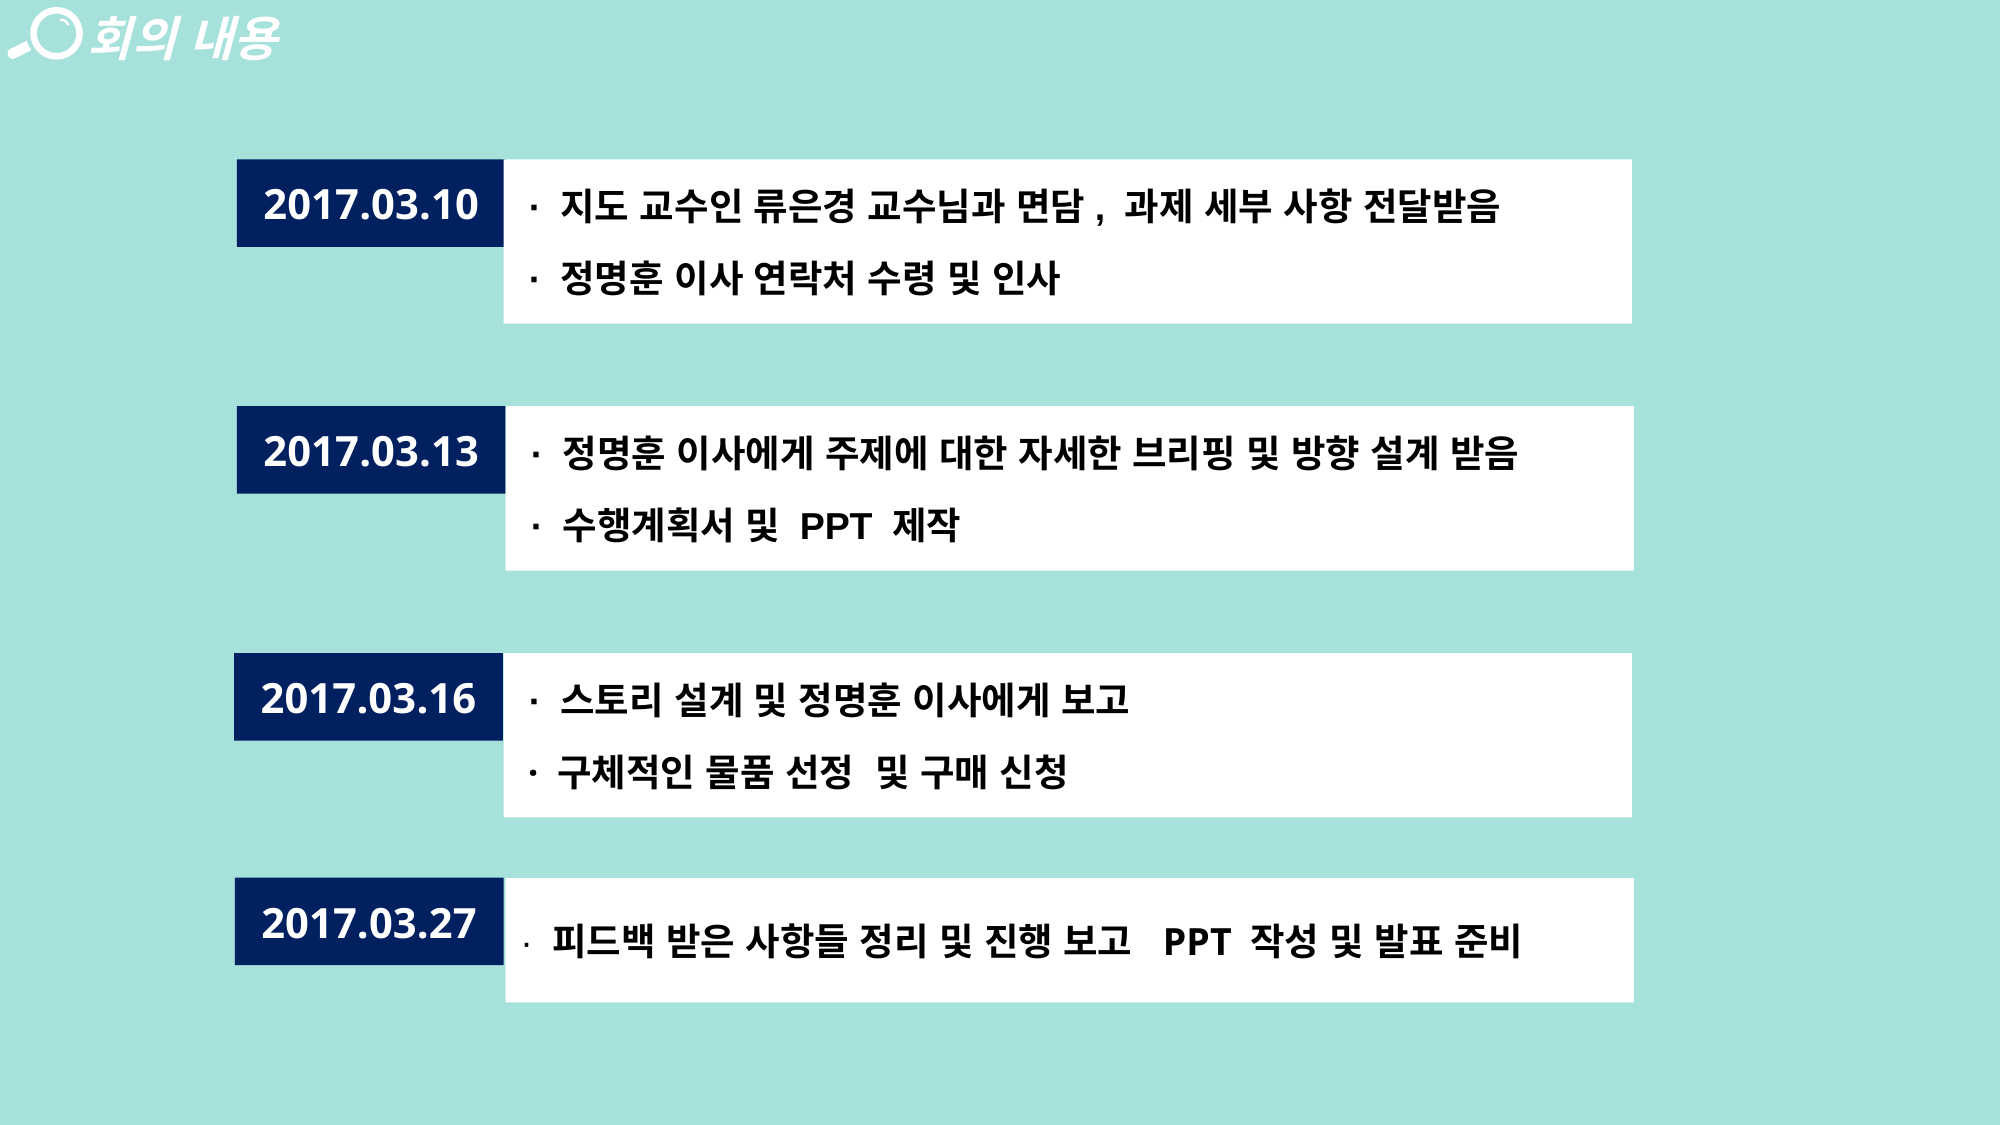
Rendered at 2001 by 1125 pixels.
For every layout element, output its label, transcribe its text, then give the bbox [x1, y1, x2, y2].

text_box · 스토리 설계 및 정명훈 이사에게 보고 · 구체적인 물품 선정 및 구매 신청 [502, 652, 1633, 818]
text_box 2017.03.27 [234, 877, 505, 966]
text_box · 피드백 받은 사항들 정리 및 진행 보고 PPT 작성 및 발표 준비 [505, 877, 1635, 1003]
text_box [9, 1, 355, 75]
text_box 2017.03.13 [236, 405, 505, 495]
text_box · 정명훈 이사에게 주제에 대한 자세한 브리핑 및 방향 설계 받음 · 수행계획서 및 PPT 제작 [505, 405, 1635, 572]
text_box 2017.03.10 [236, 158, 502, 248]
text_box 2017.03.16 [233, 652, 502, 742]
text_box · 지도 교수인 류은경 교수님과 면담, 과제 세부 사항 전달받음 · 정명훈 이사 연락처 수령 및 인사 [502, 158, 1633, 325]
